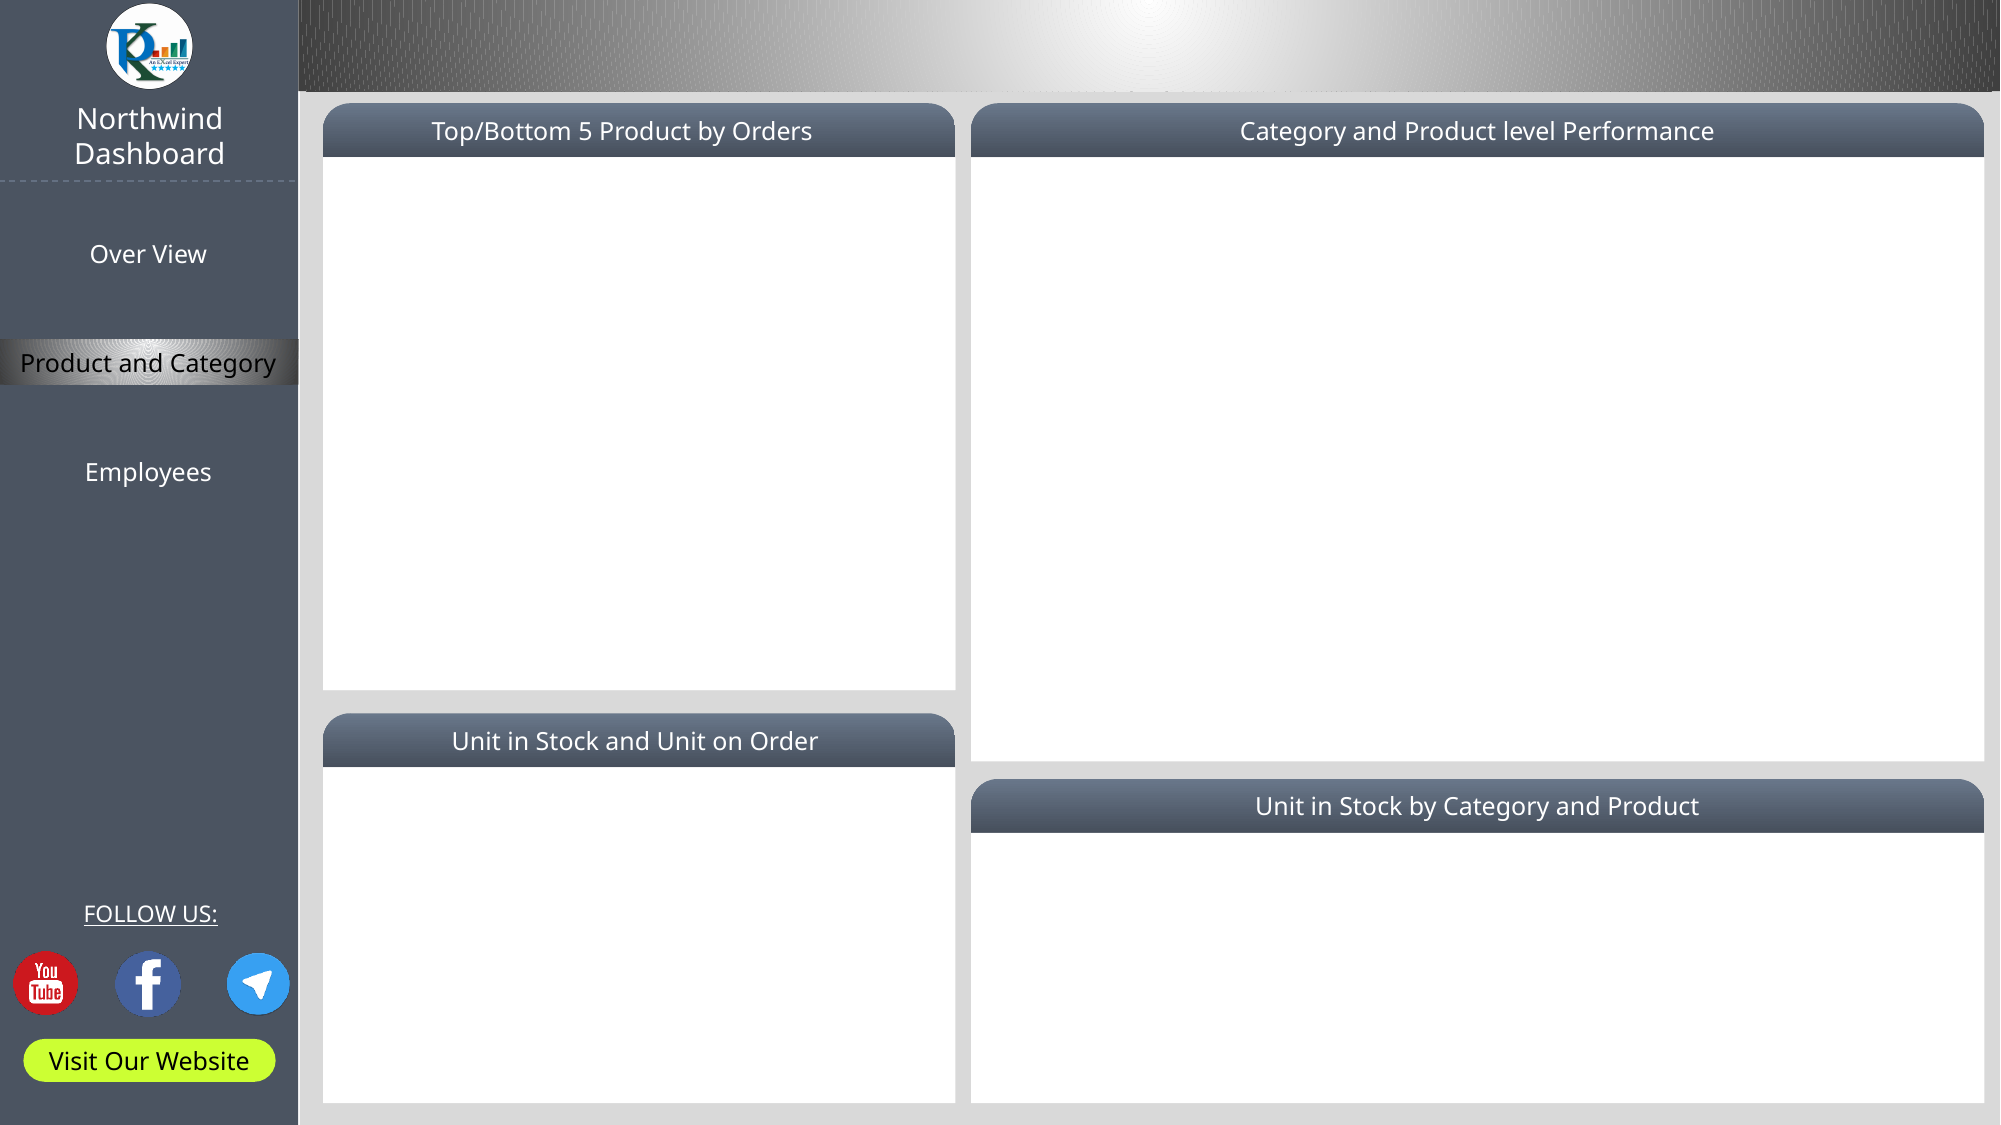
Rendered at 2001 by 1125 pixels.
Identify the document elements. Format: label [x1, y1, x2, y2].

text_box [0, 0, 2000, 1125]
